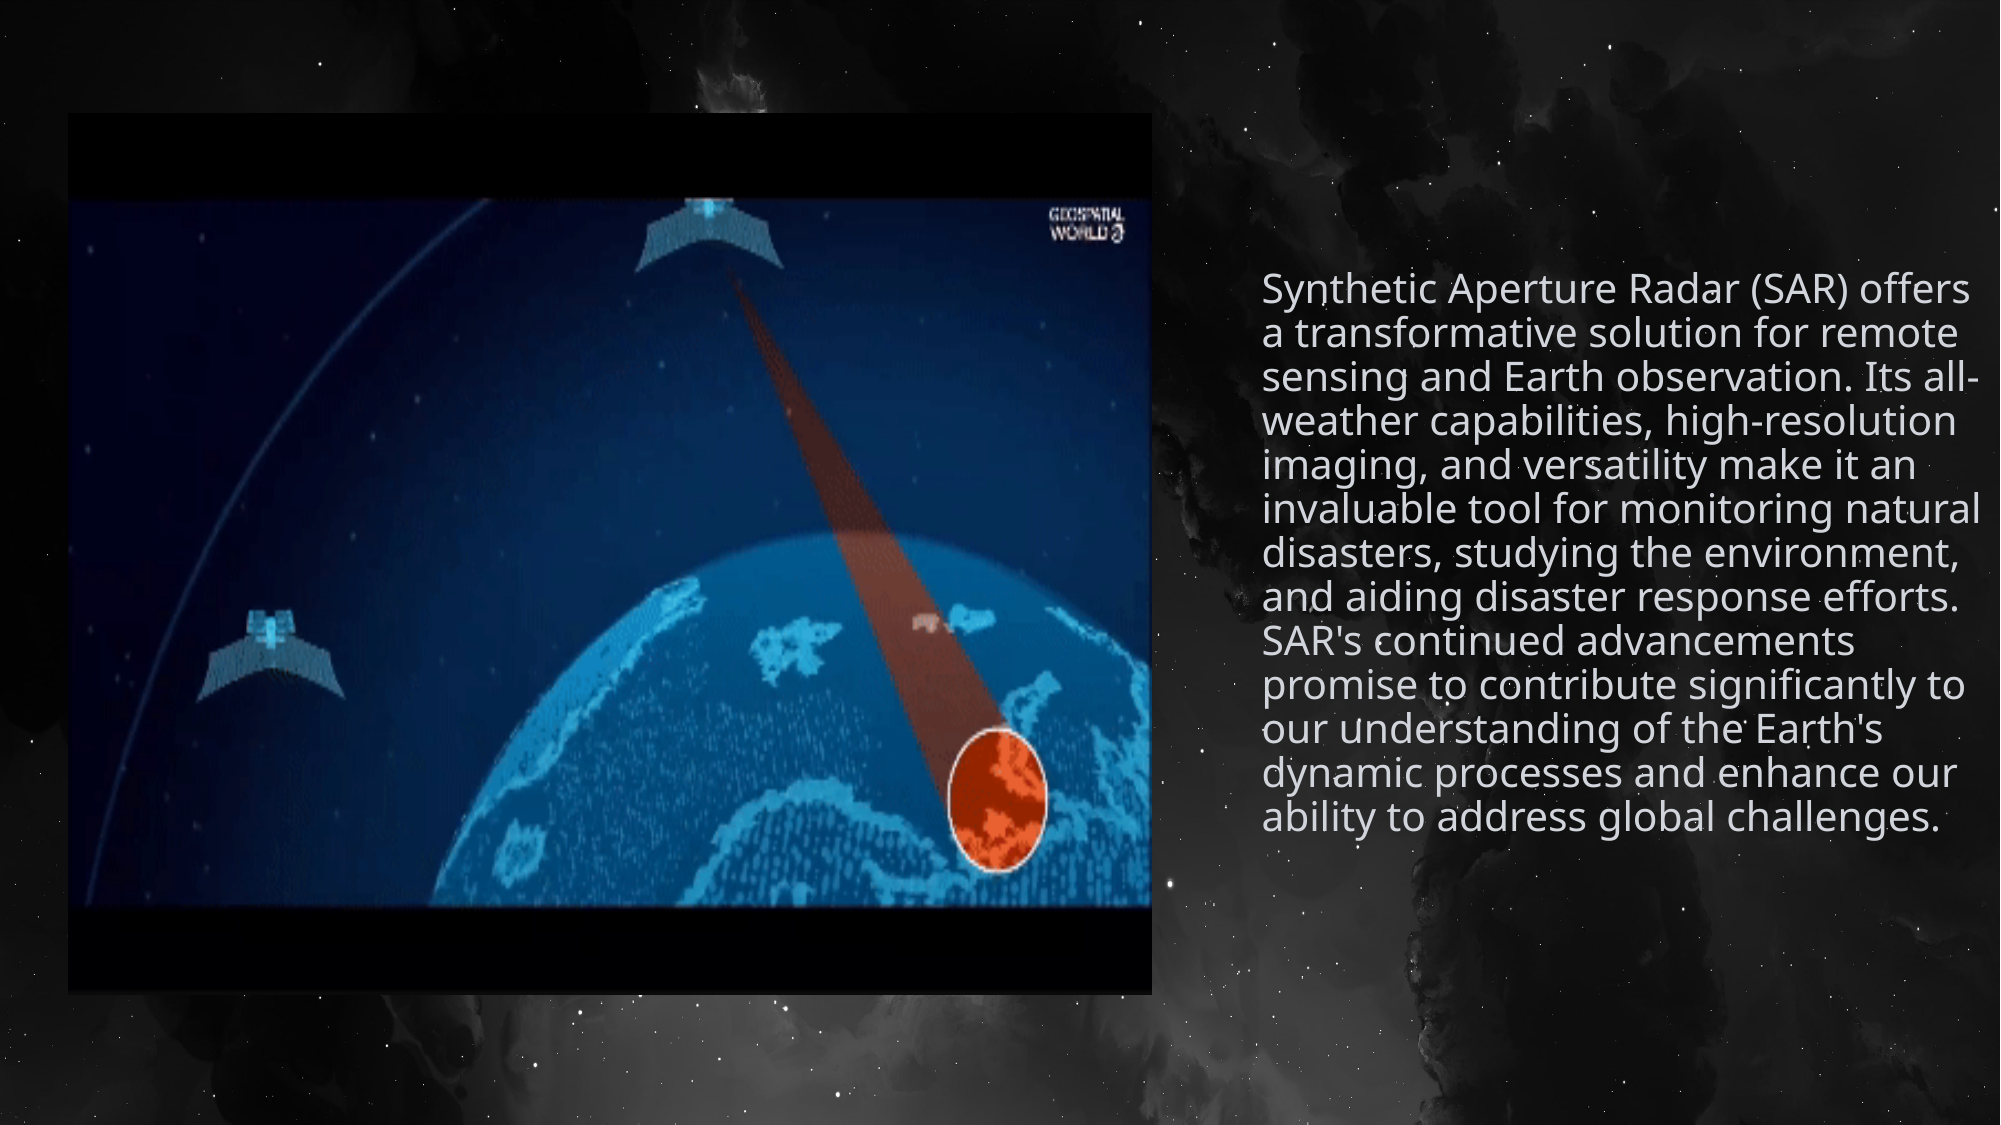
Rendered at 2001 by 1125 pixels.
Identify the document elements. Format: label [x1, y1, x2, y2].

picture [68, 113, 1152, 995]
list [0, 0, 2000, 1125]
